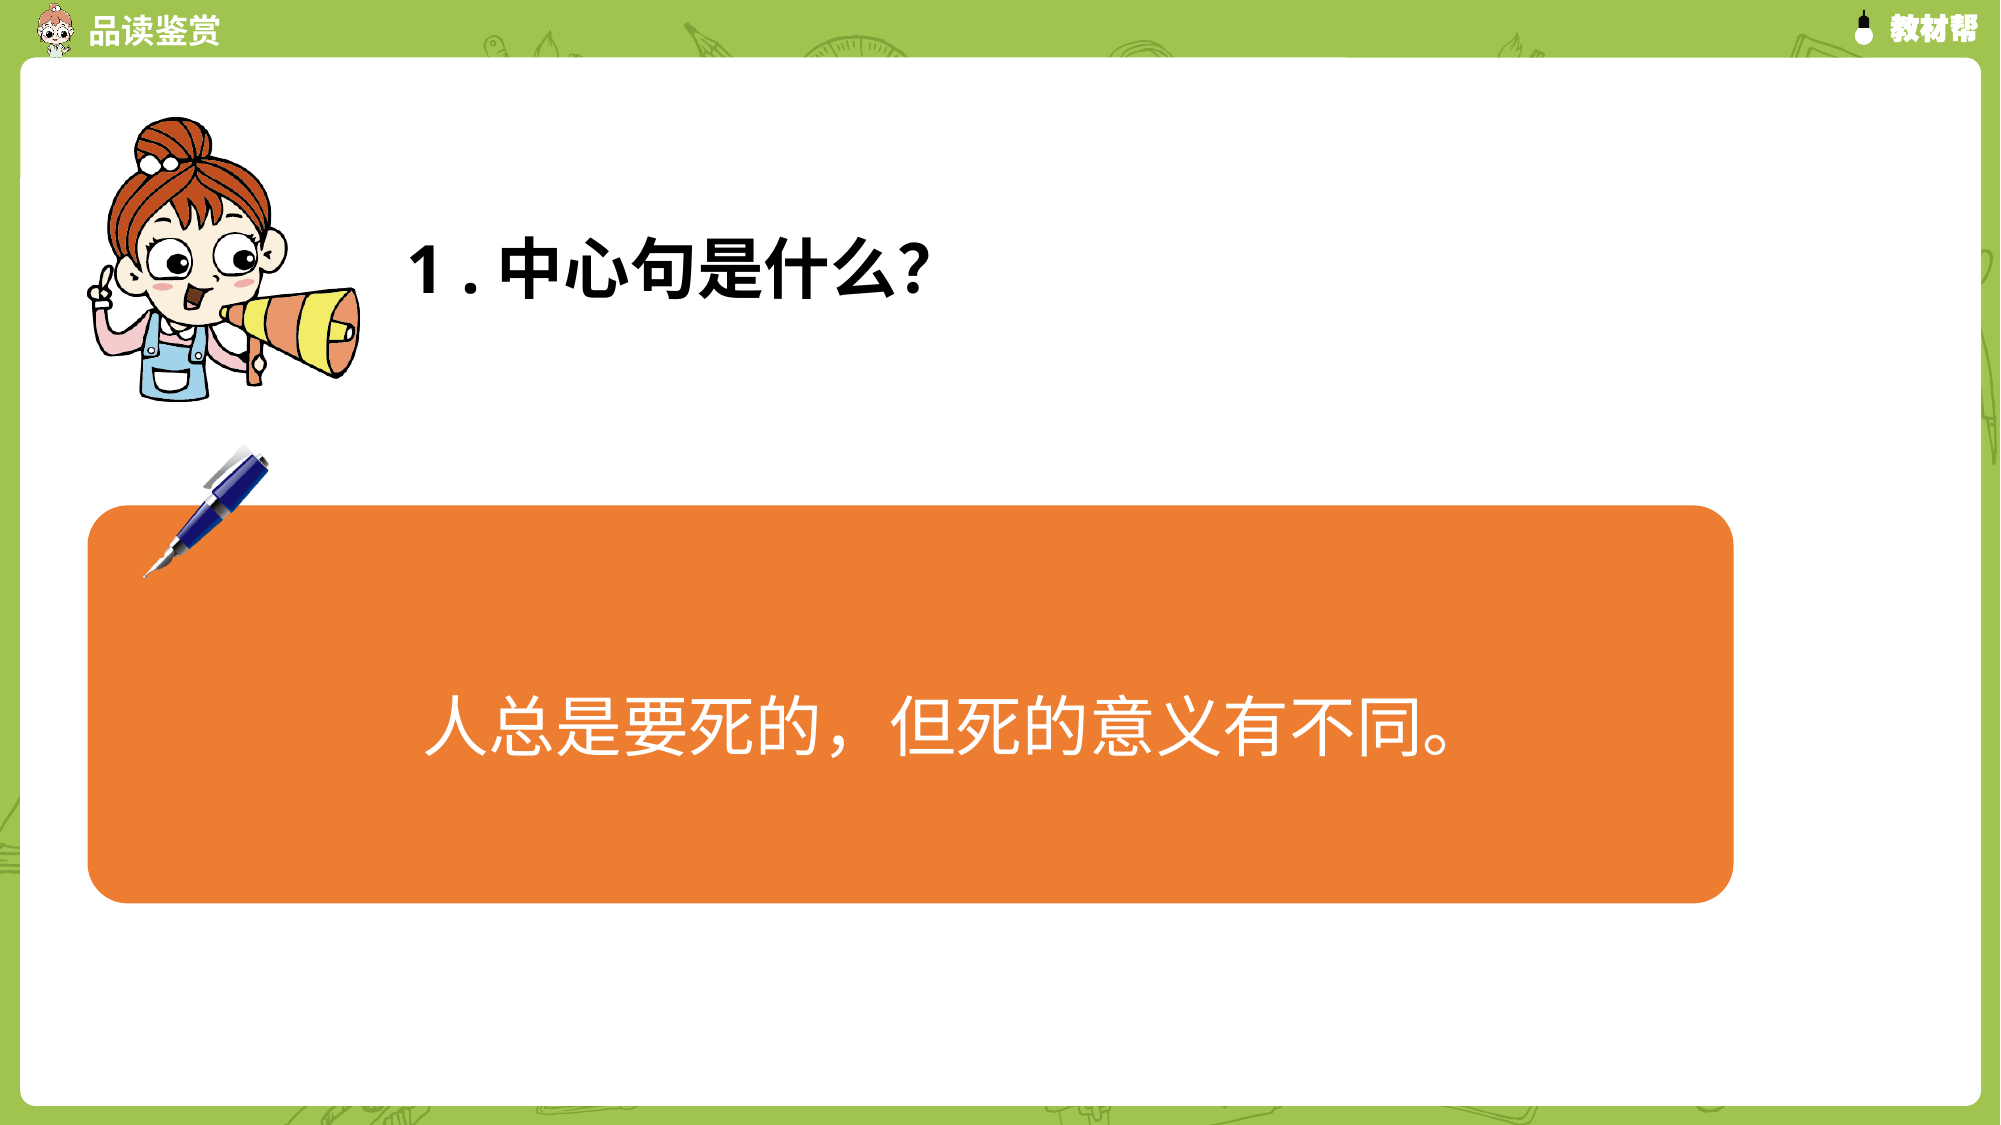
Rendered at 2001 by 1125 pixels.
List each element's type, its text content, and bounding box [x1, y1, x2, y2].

text_box 人总是要死的，但死的意义有不同。 [87, 505, 1734, 904]
picture [87, 117, 360, 402]
picture [143, 444, 269, 578]
text_box 1 .中心句是什么？ [167, 179, 1974, 494]
picture [36, 1, 75, 58]
